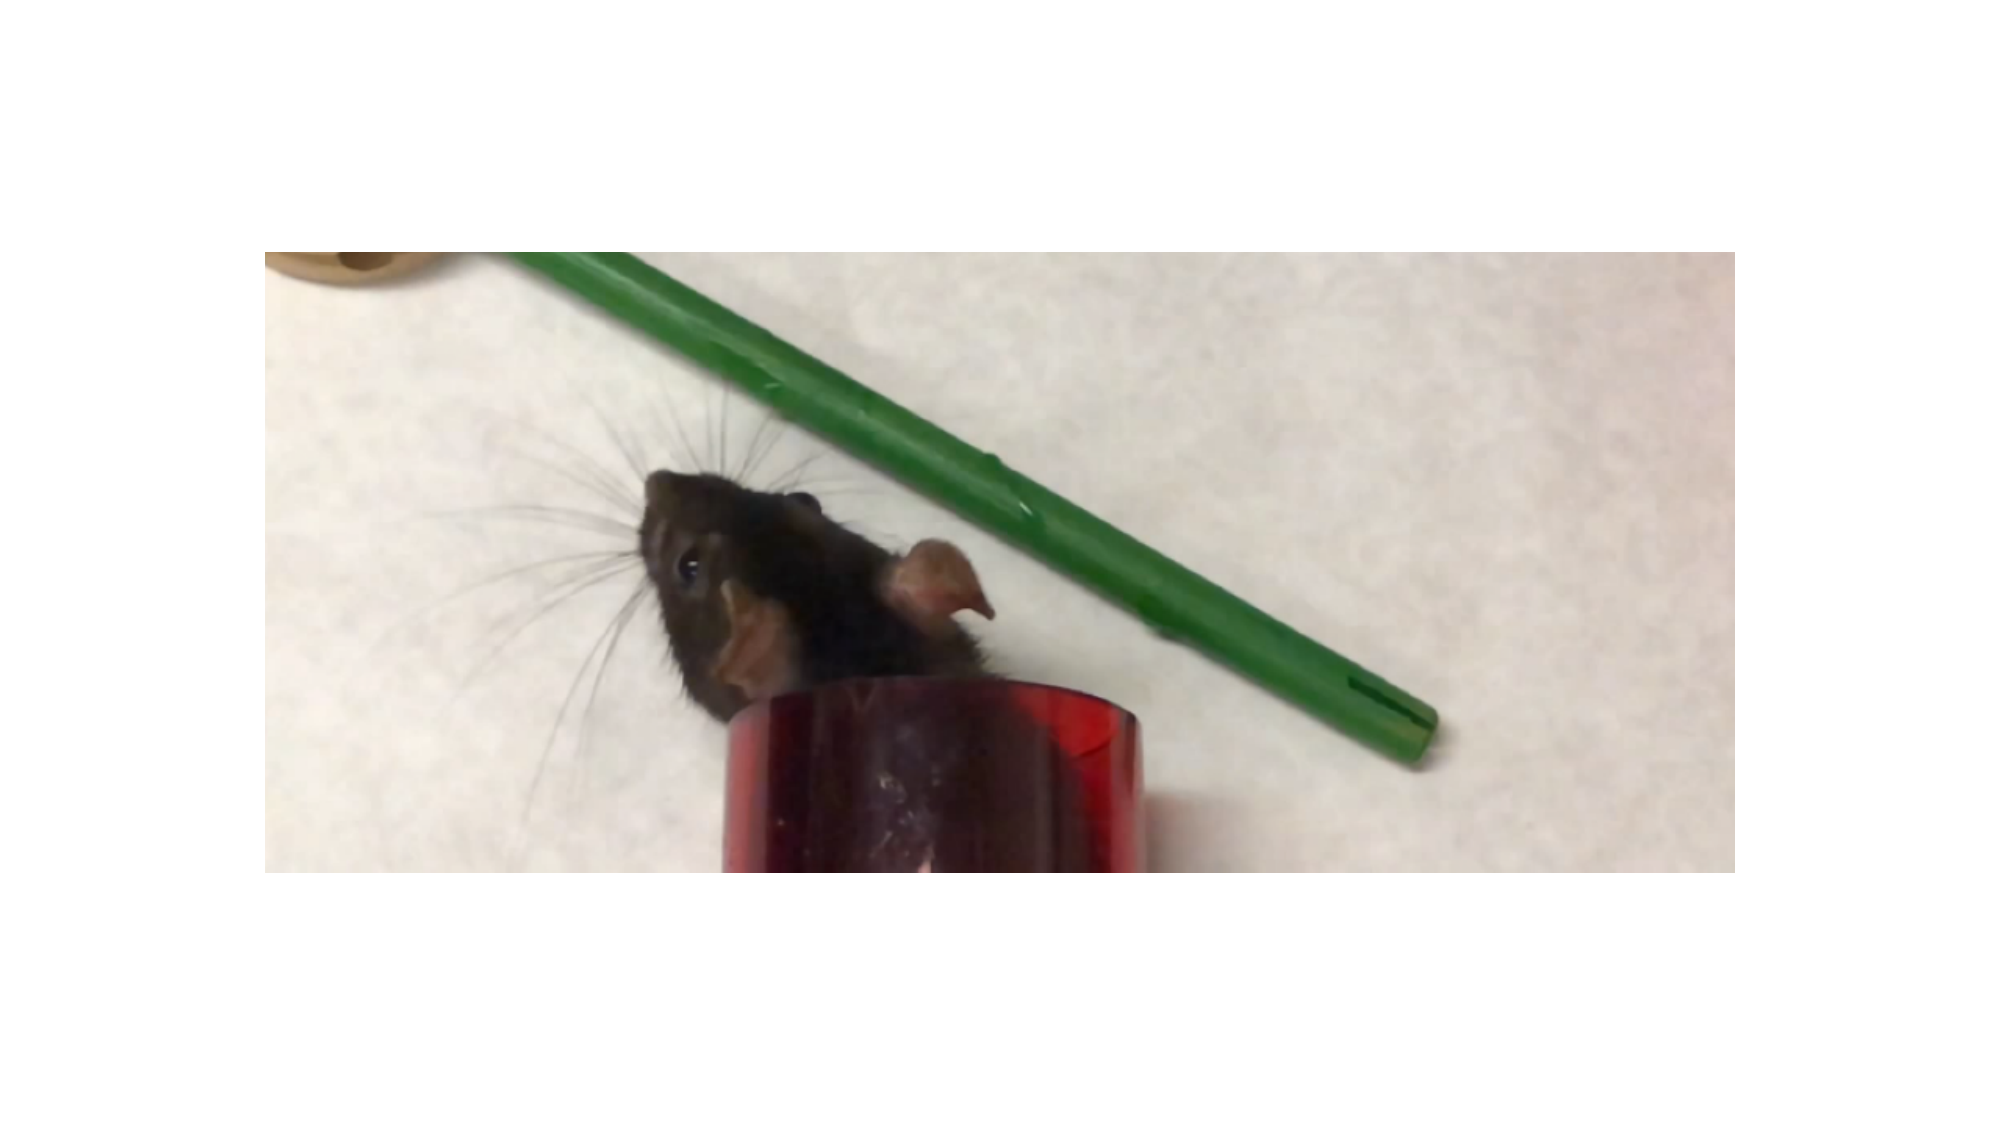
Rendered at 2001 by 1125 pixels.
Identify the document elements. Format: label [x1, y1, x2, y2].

picture [265, 252, 1735, 873]
